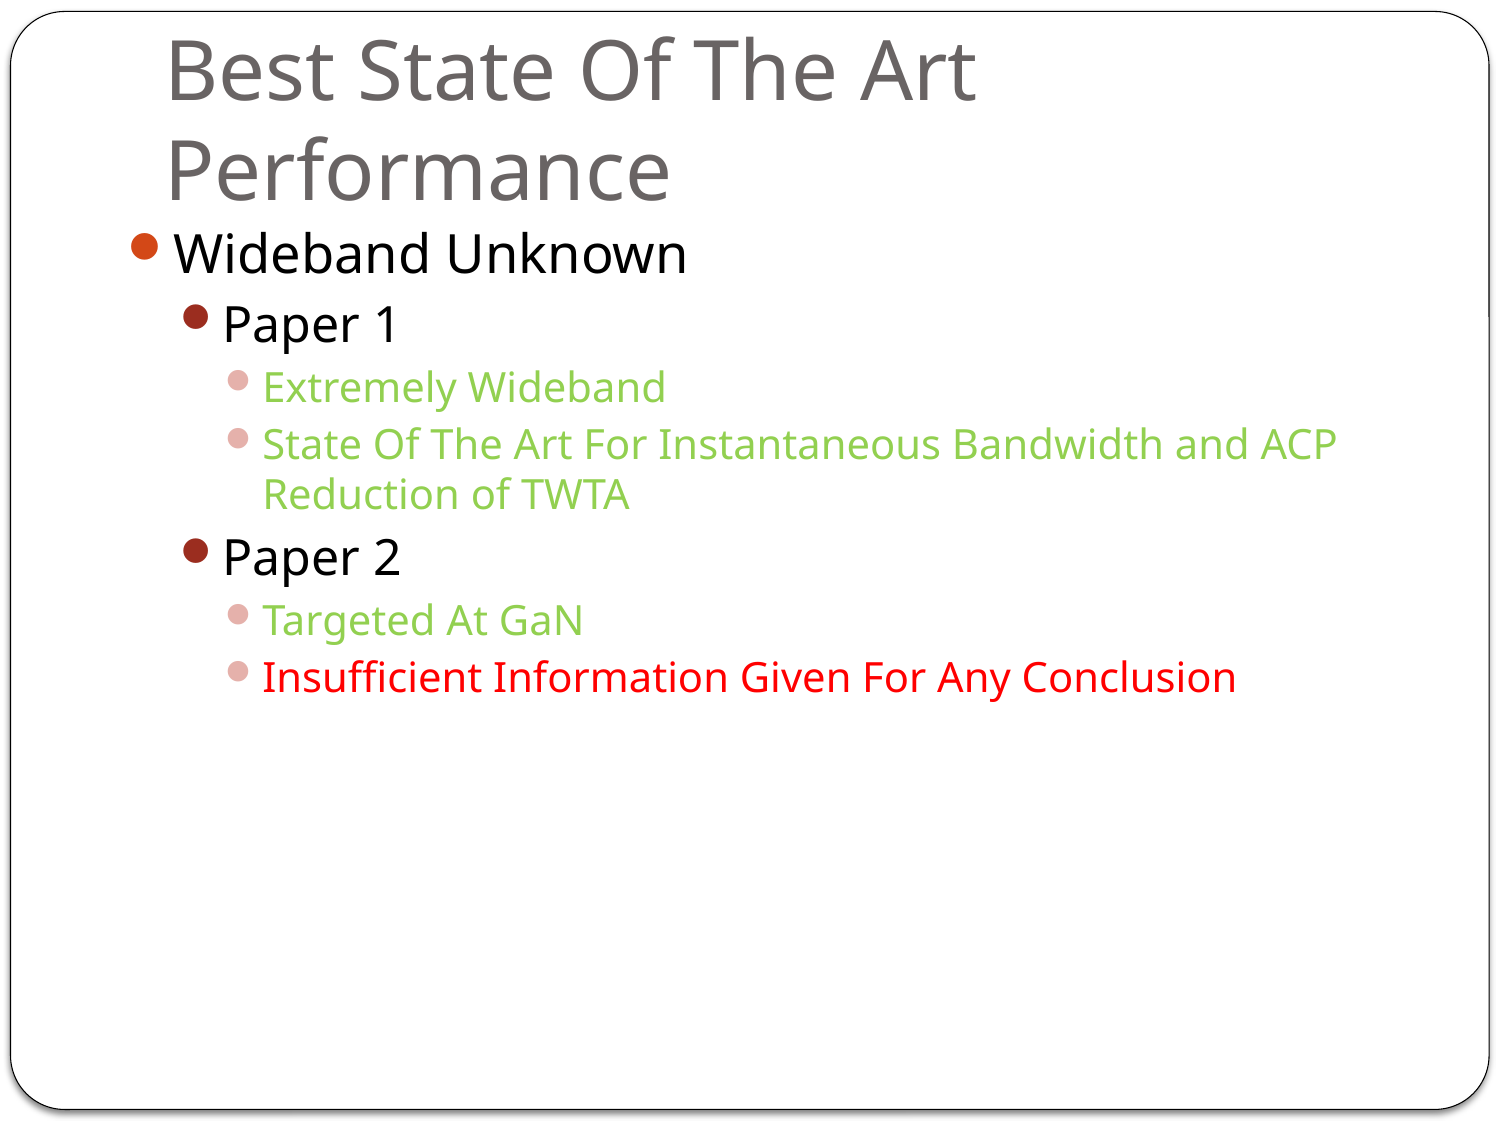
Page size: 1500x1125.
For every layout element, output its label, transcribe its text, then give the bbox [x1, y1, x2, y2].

title Best State Of The Art Performance [150, 45, 1425, 233]
list Wideband Unknown Paper 1 Extremely Wideband State Of The Art For Instantaneous Bandwidth and ACP Reduction of TWTA Paper 2 Targeted At GaN Insufficient Information Given For Any Conclusion [112, 212, 1388, 913]
